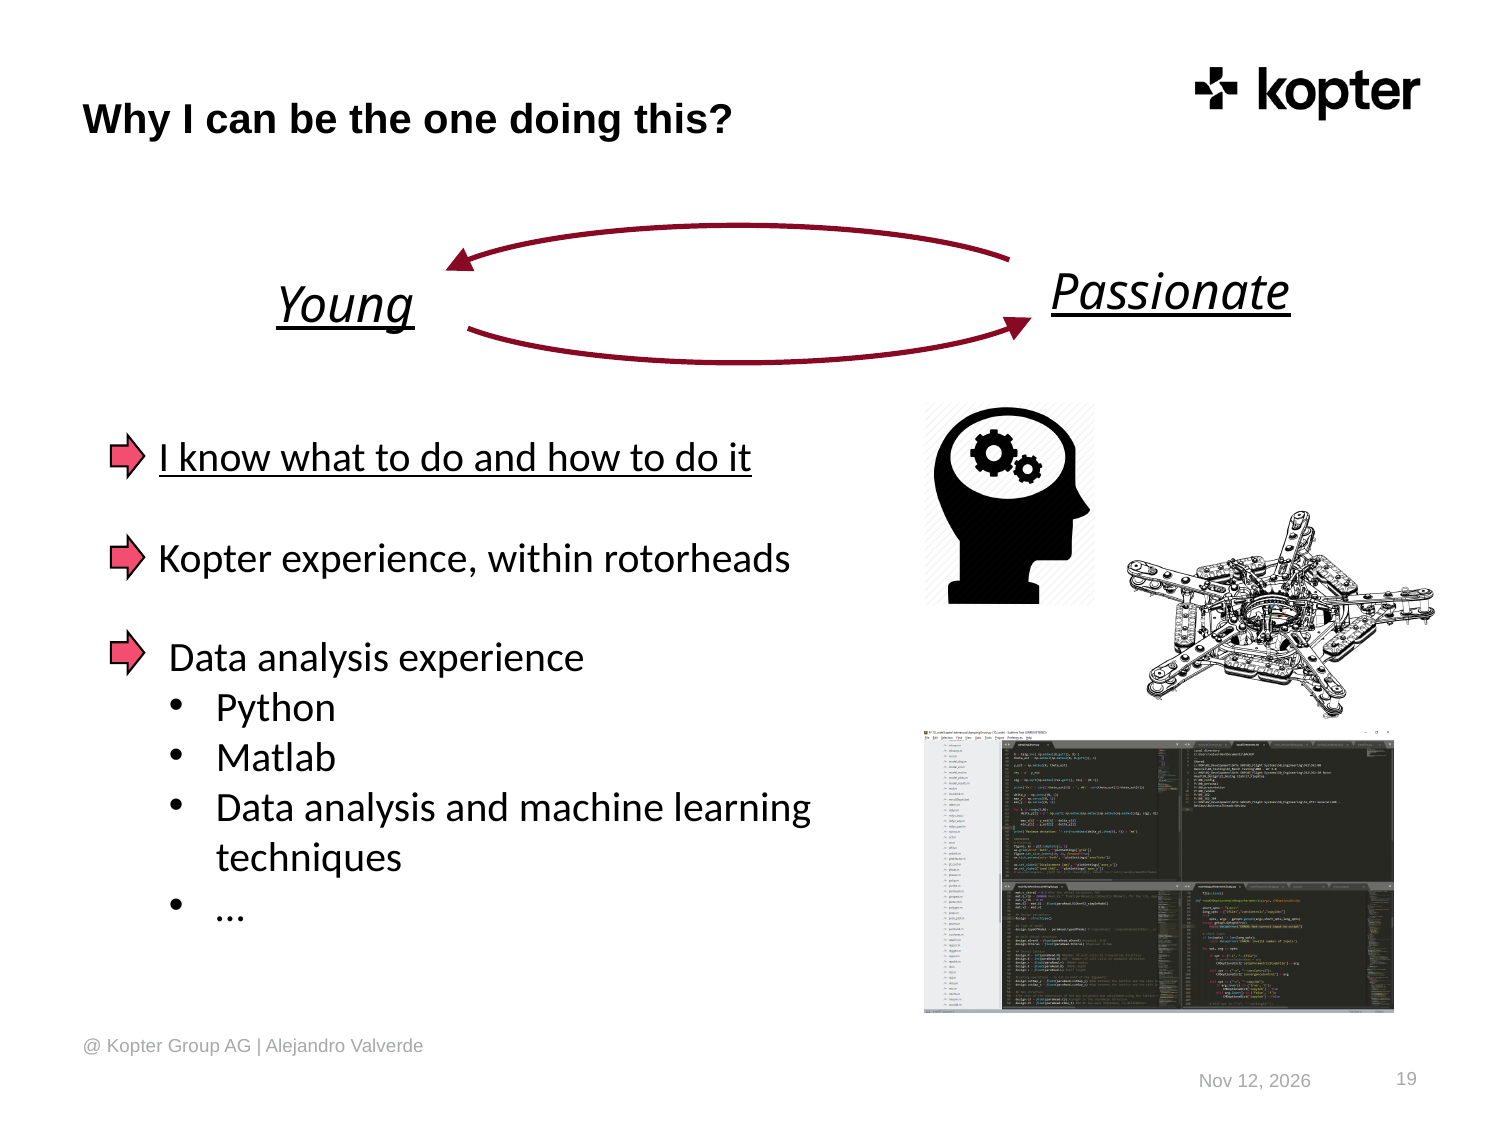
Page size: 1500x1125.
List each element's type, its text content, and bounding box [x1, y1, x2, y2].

title Why I can be the one doing this? [82, 64, 1153, 142]
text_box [426, 225, 1051, 363]
list @ Kopter Group AG | Alejandro Valverde [82, 1033, 703, 1063]
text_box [110, 531, 895, 591]
picture [871, 387, 1095, 607]
picture [924, 731, 1394, 1013]
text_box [110, 629, 905, 906]
slide_number 18-Apr-18 [1181, 1069, 1329, 1099]
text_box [110, 429, 871, 490]
text_box Young [276, 272, 426, 341]
text_box Passionate [1051, 259, 1329, 329]
picture [1194, 66, 1421, 121]
slide_number 19 [1328, 1067, 1418, 1097]
picture [1125, 505, 1442, 720]
